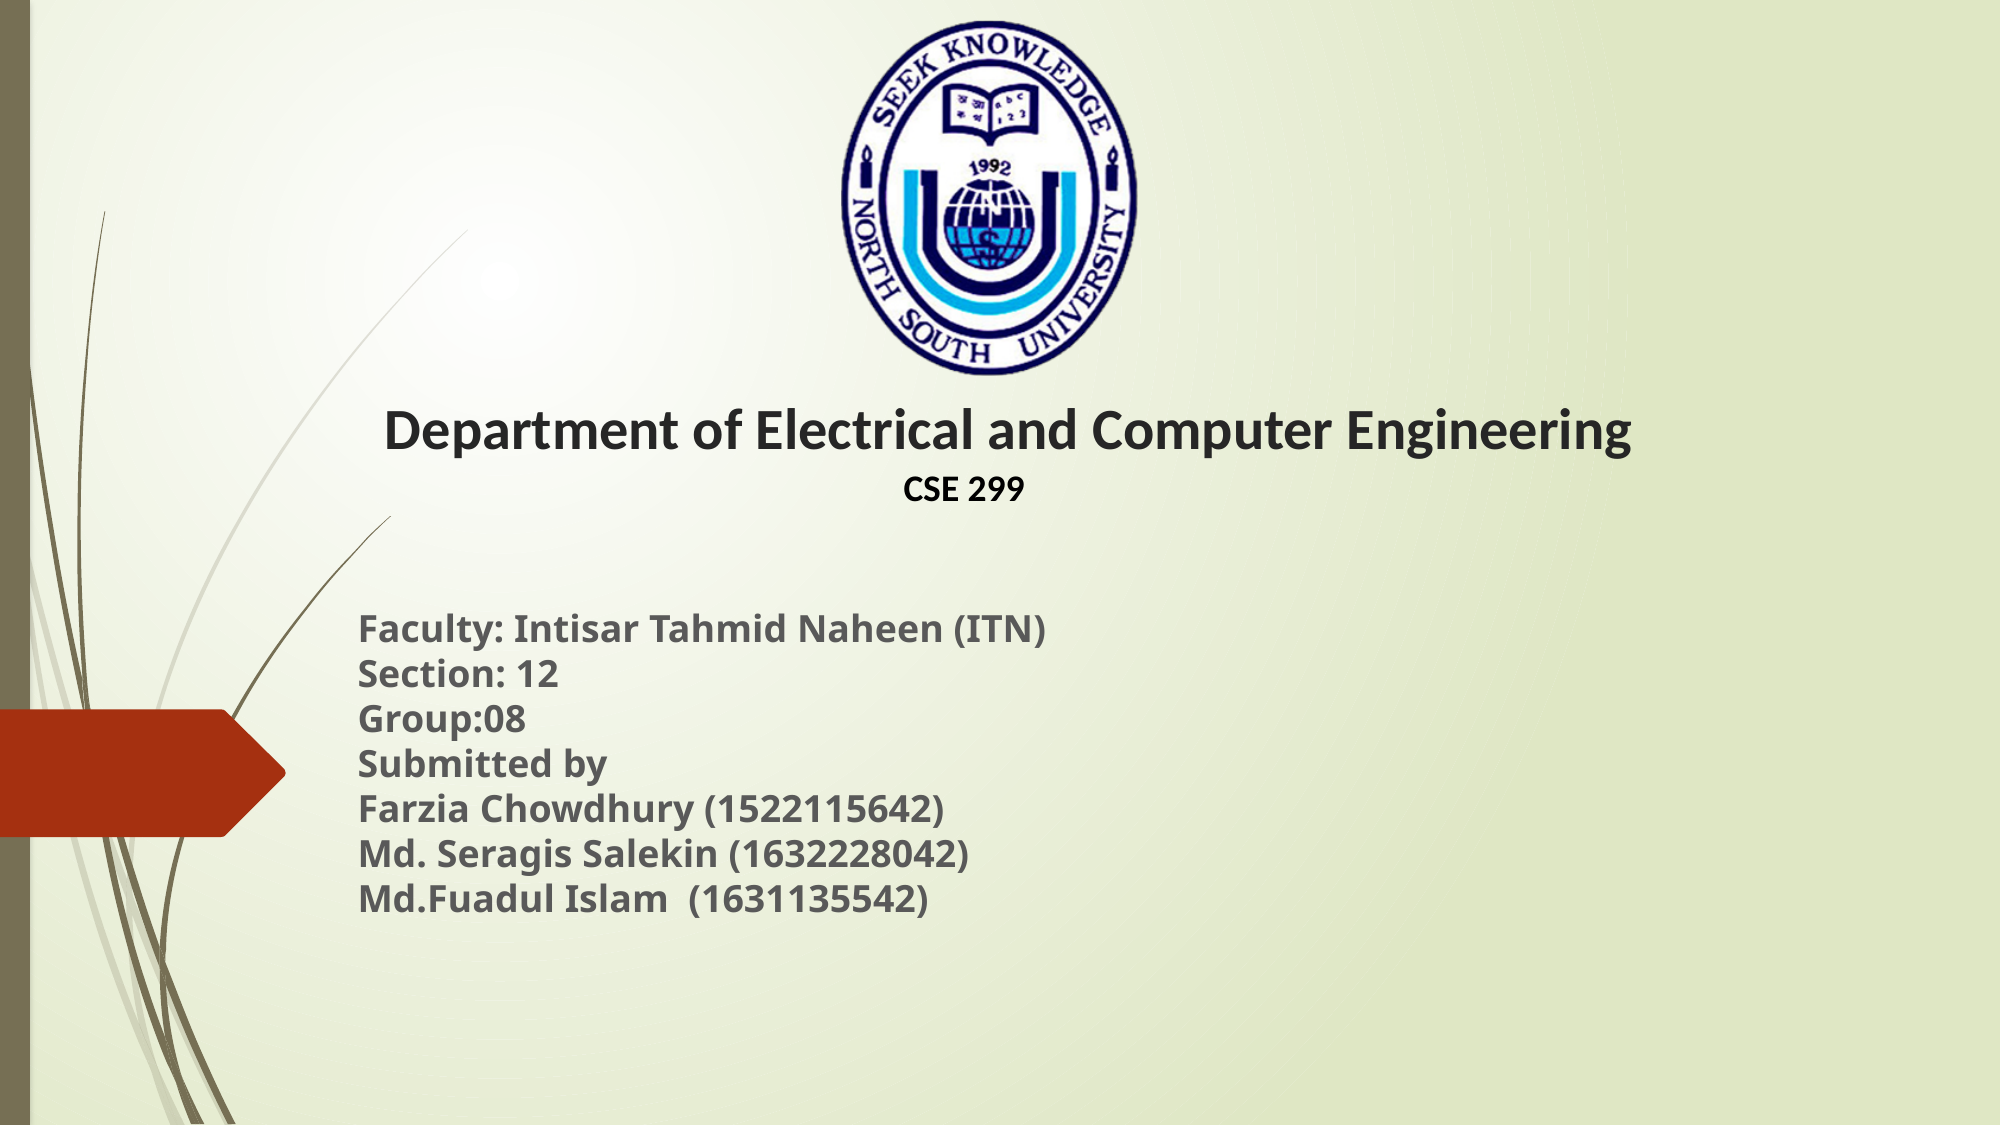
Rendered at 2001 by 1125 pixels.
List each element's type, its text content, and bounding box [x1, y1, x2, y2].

subtitle Faculty: Intisar Tahmid Naheen (ITN) Section: 12 Group:08 Submitted by Farzia Chowdhury (1522115642) Md. Seragis Salekin (1632228042) Md.Fuadul Islam (1631135542) [342, 597, 1888, 988]
picture [840, 20, 1138, 376]
text_box CSE 299 [888, 456, 1386, 517]
title Department of Electrical and Computer Engineering [370, 456, 1756, 539]
